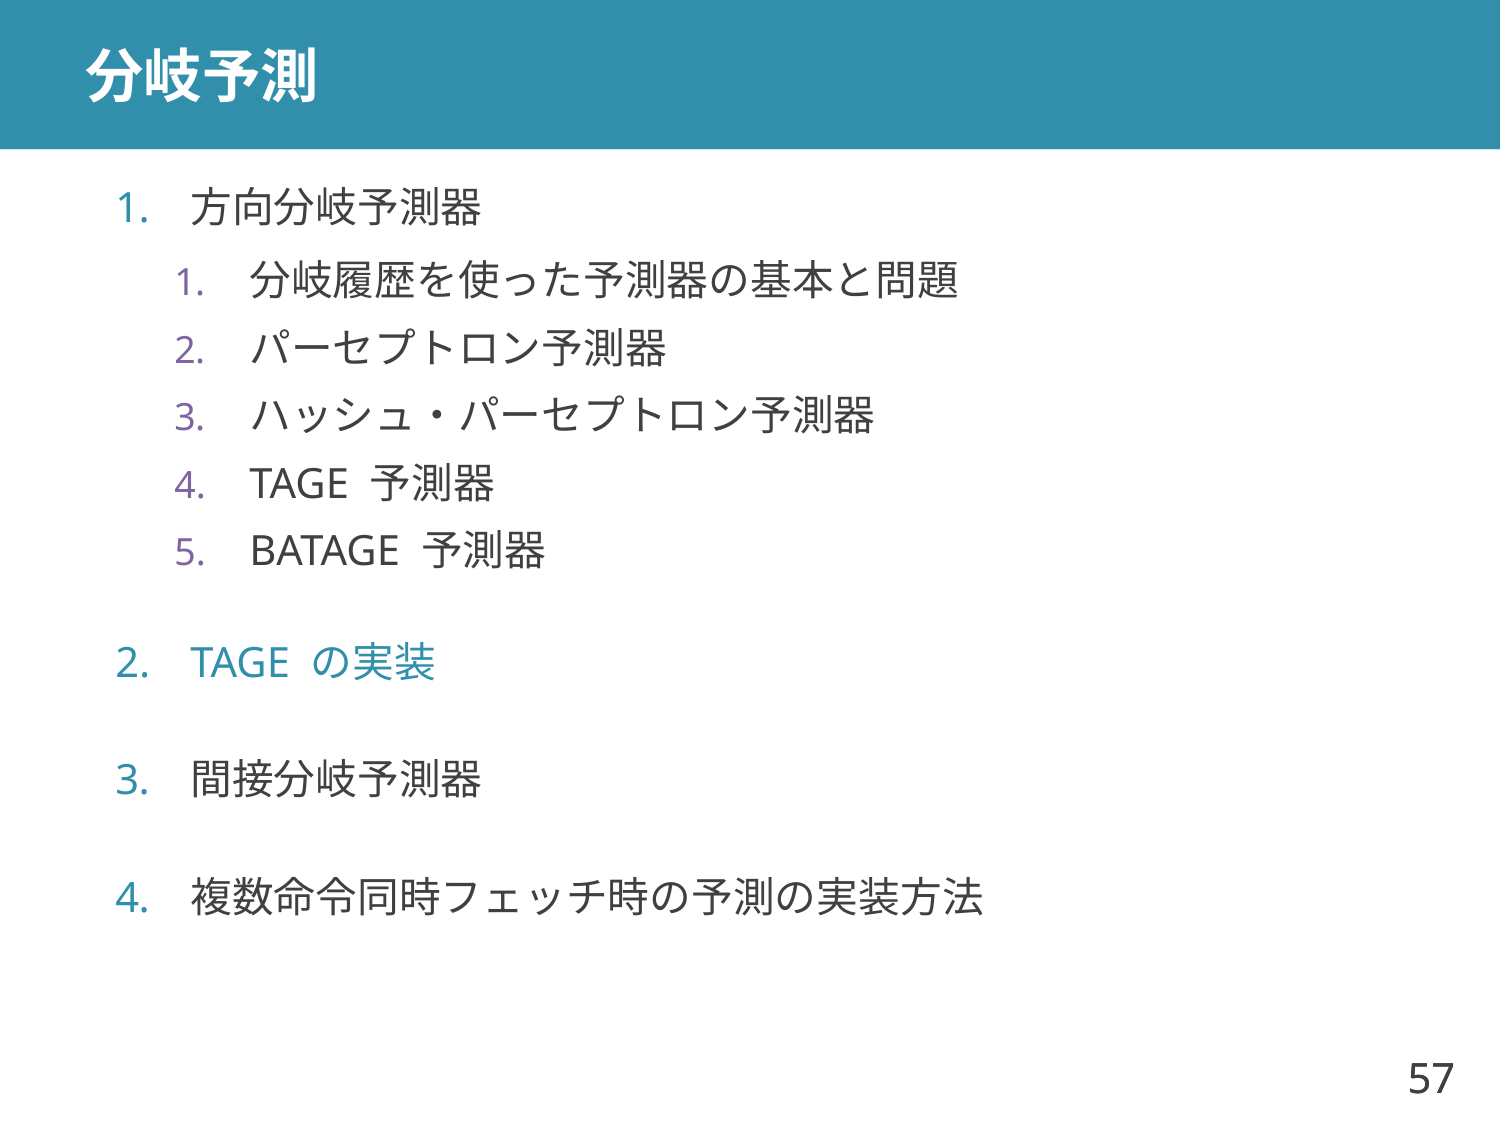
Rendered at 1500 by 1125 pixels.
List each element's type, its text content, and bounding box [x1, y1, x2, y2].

title 分岐予測 [70, 0, 1500, 150]
list 方向分岐予測器 分岐履歴を使った予測器の基本と問題 パーセプトロン予測器 ハッシュ・パーセプトロン予測器 TAGE 予測器 BATAGE 予測器 TAGE の実装 間接分岐予測器 複数命令同時フェッチ時の予測の実装方法 [100, 178, 1459, 1036]
